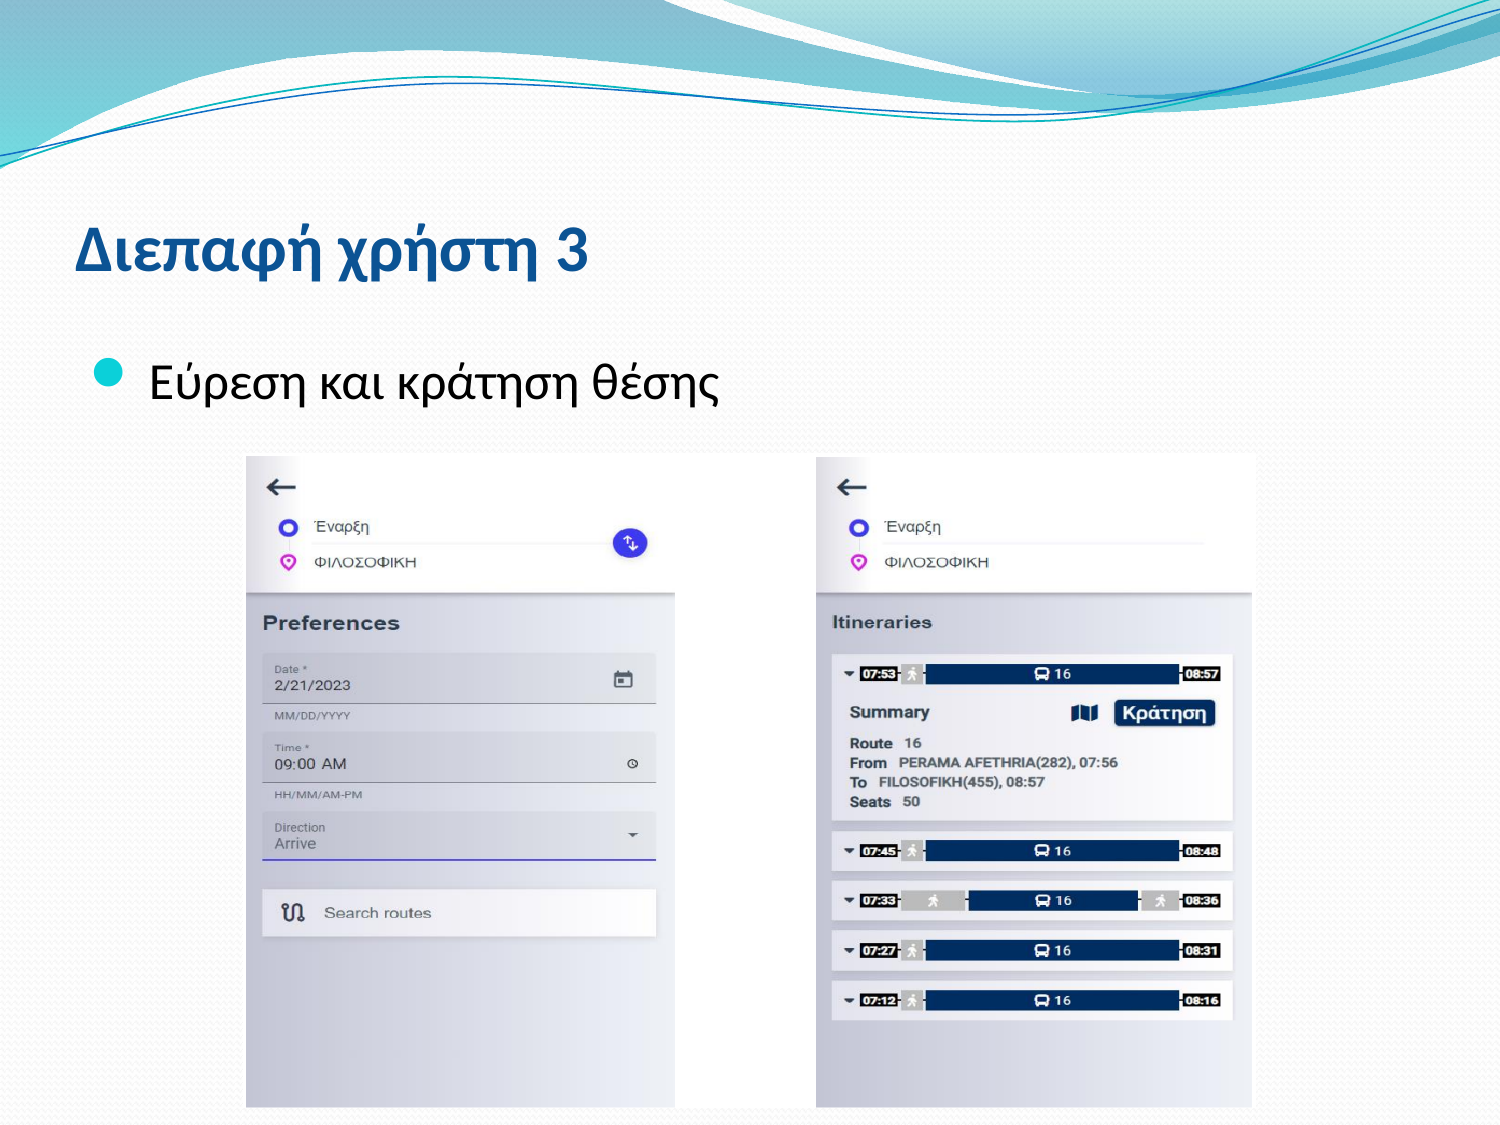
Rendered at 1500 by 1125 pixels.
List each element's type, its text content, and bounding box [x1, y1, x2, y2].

picture [243, 453, 1257, 1108]
list Εύρεση και κράτηση θέσης [75, 340, 1425, 1038]
title Διεπαφή χρήστη 3 [75, 115, 1425, 285]
